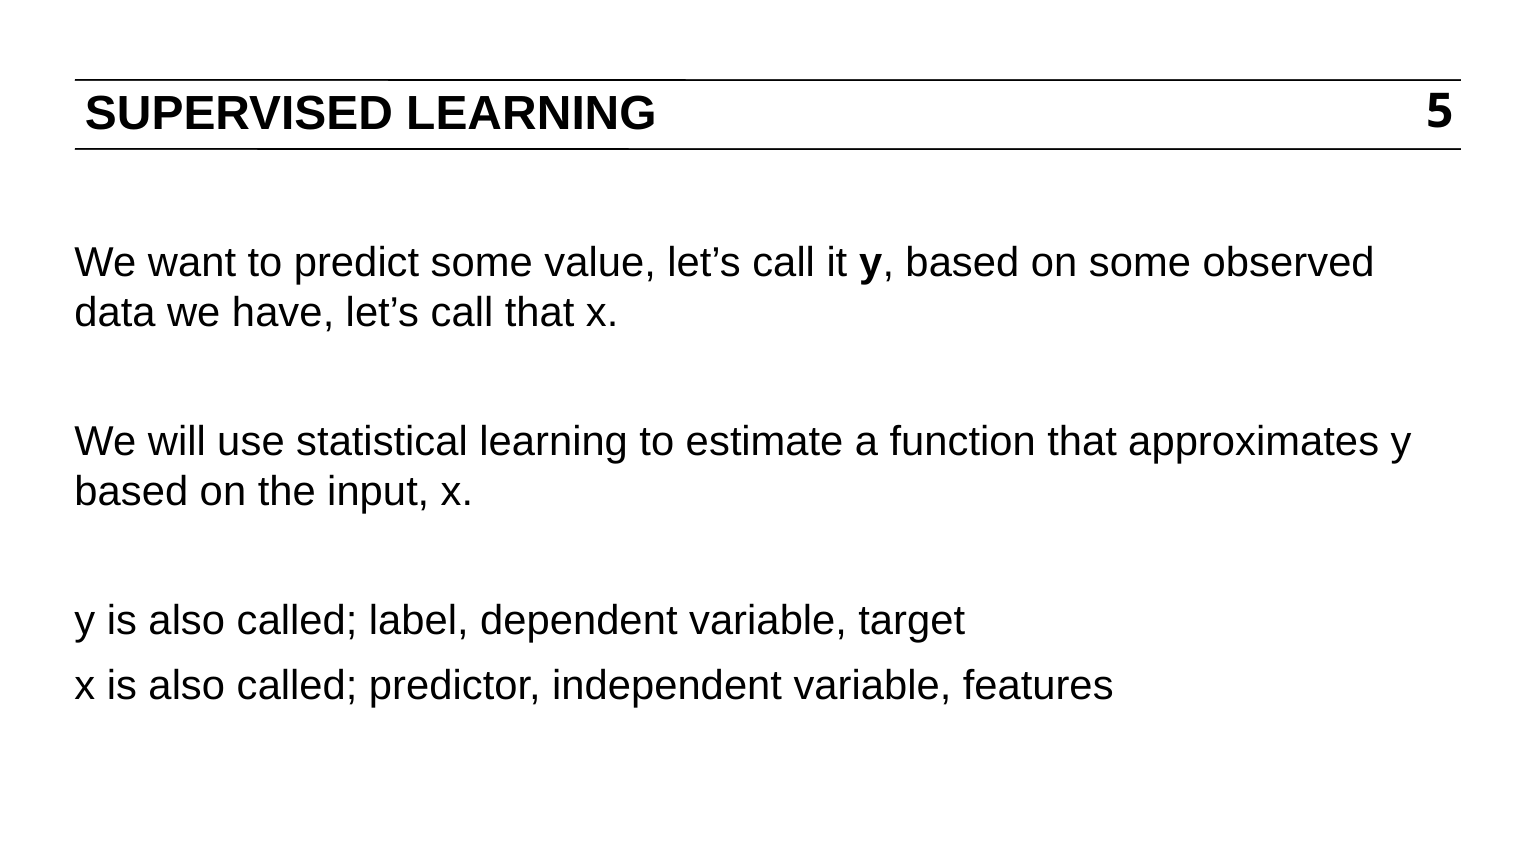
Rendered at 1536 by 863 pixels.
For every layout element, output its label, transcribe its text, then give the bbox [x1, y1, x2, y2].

text_box We want to predict some value, let’s call it y, based on some observed data we have, let’s call that x. We will use statistical learning to estimate a function that approximates y based on the input, x. y is also called; label, dependent variable, target x is also called; predictor, independent variable, features [74, 234, 1462, 708]
title SUPERVISED LEARNING [76, 82, 1369, 234]
slide_number 5 [1424, 83, 1456, 142]
